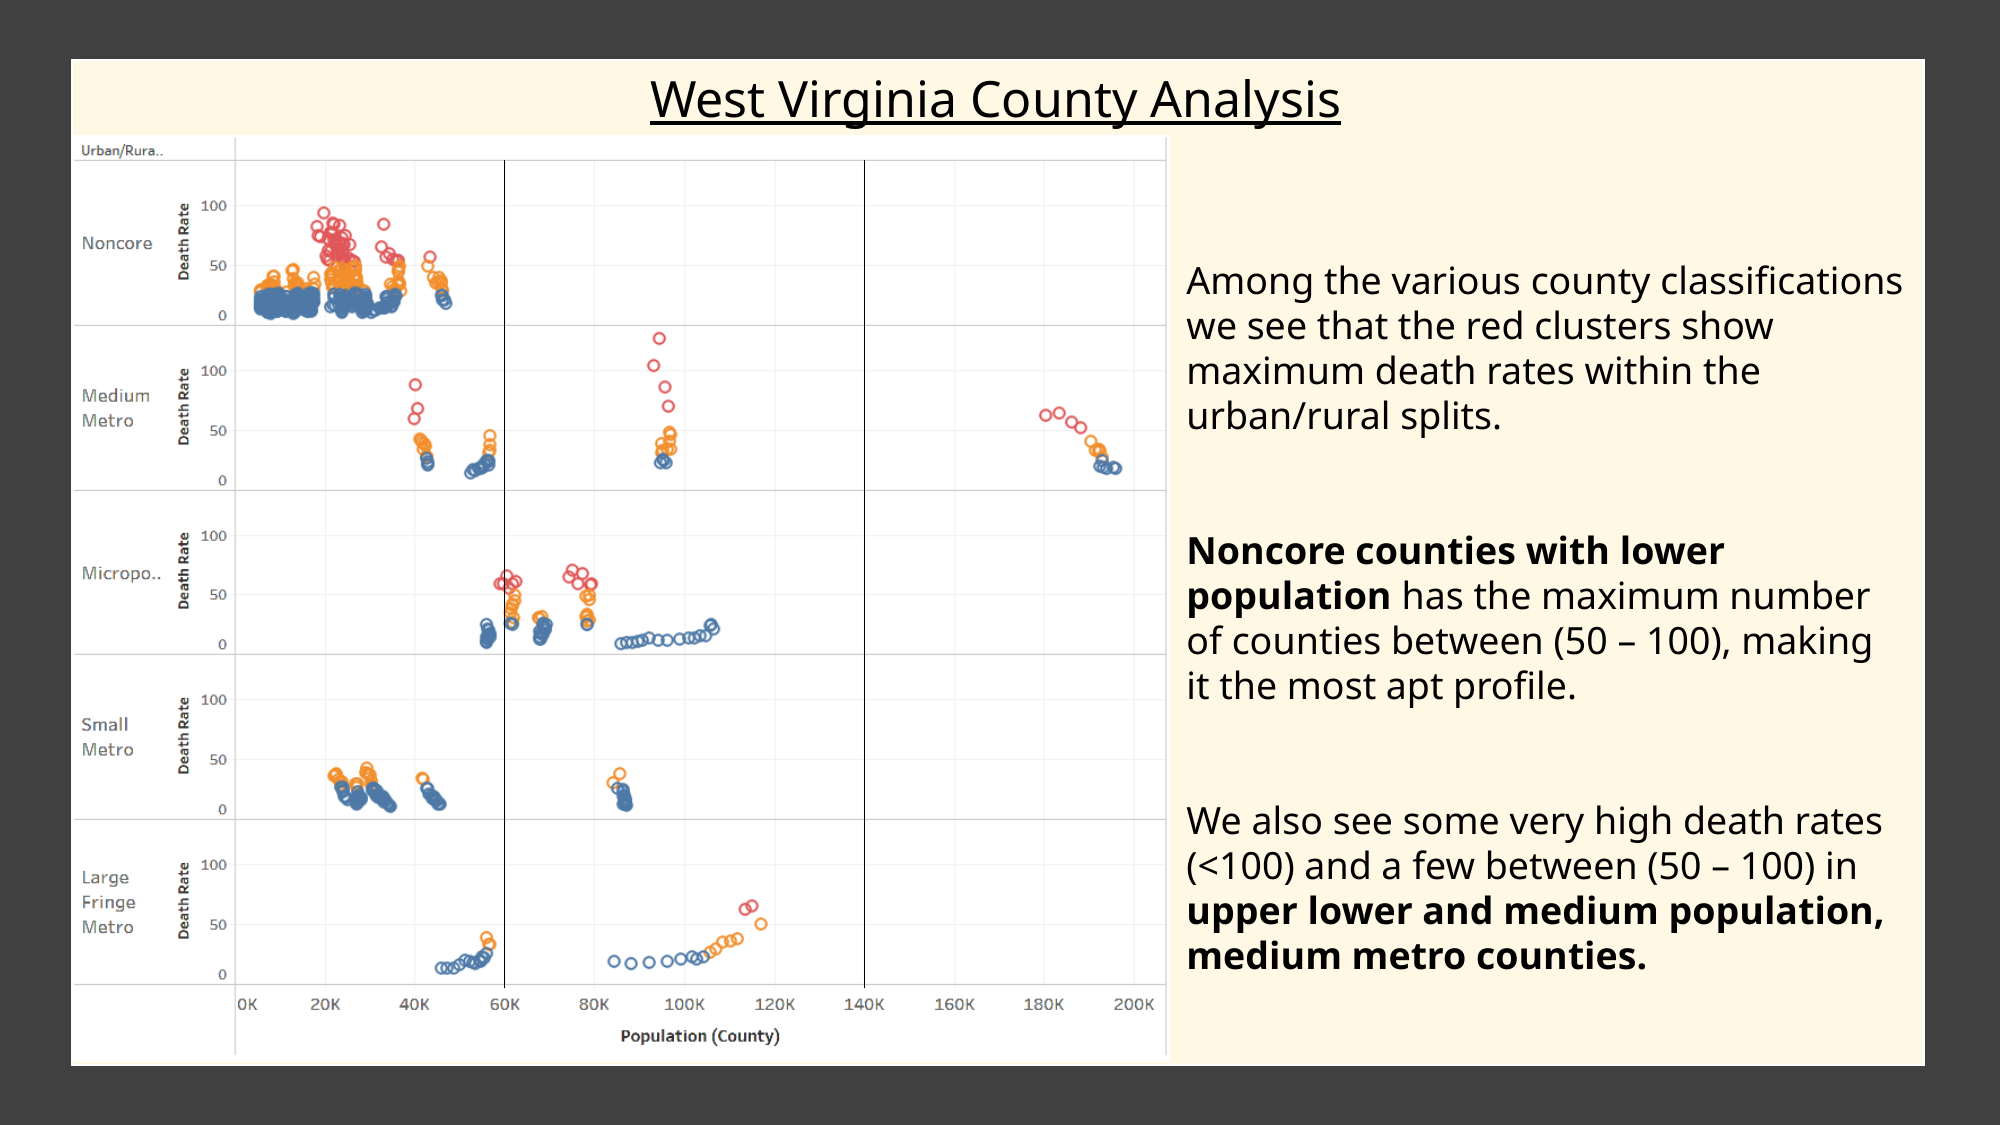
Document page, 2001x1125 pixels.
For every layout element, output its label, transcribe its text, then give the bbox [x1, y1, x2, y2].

text_box [71, 59, 1925, 1066]
text_box West Virginia County Analysis [69, 59, 1922, 135]
text_box Among the various county classifications we see that the red clusters show maximum death rates within the urban/rural splits. Noncore counties with lower population has the maximum number of counties between (50 – 100), making it the most apt profile. We also see some very high death rates (<100) and a few between (50 – 100) in upper lower and medium population, medium metro counties. [1171, 250, 1922, 985]
picture [72, 135, 1170, 1062]
